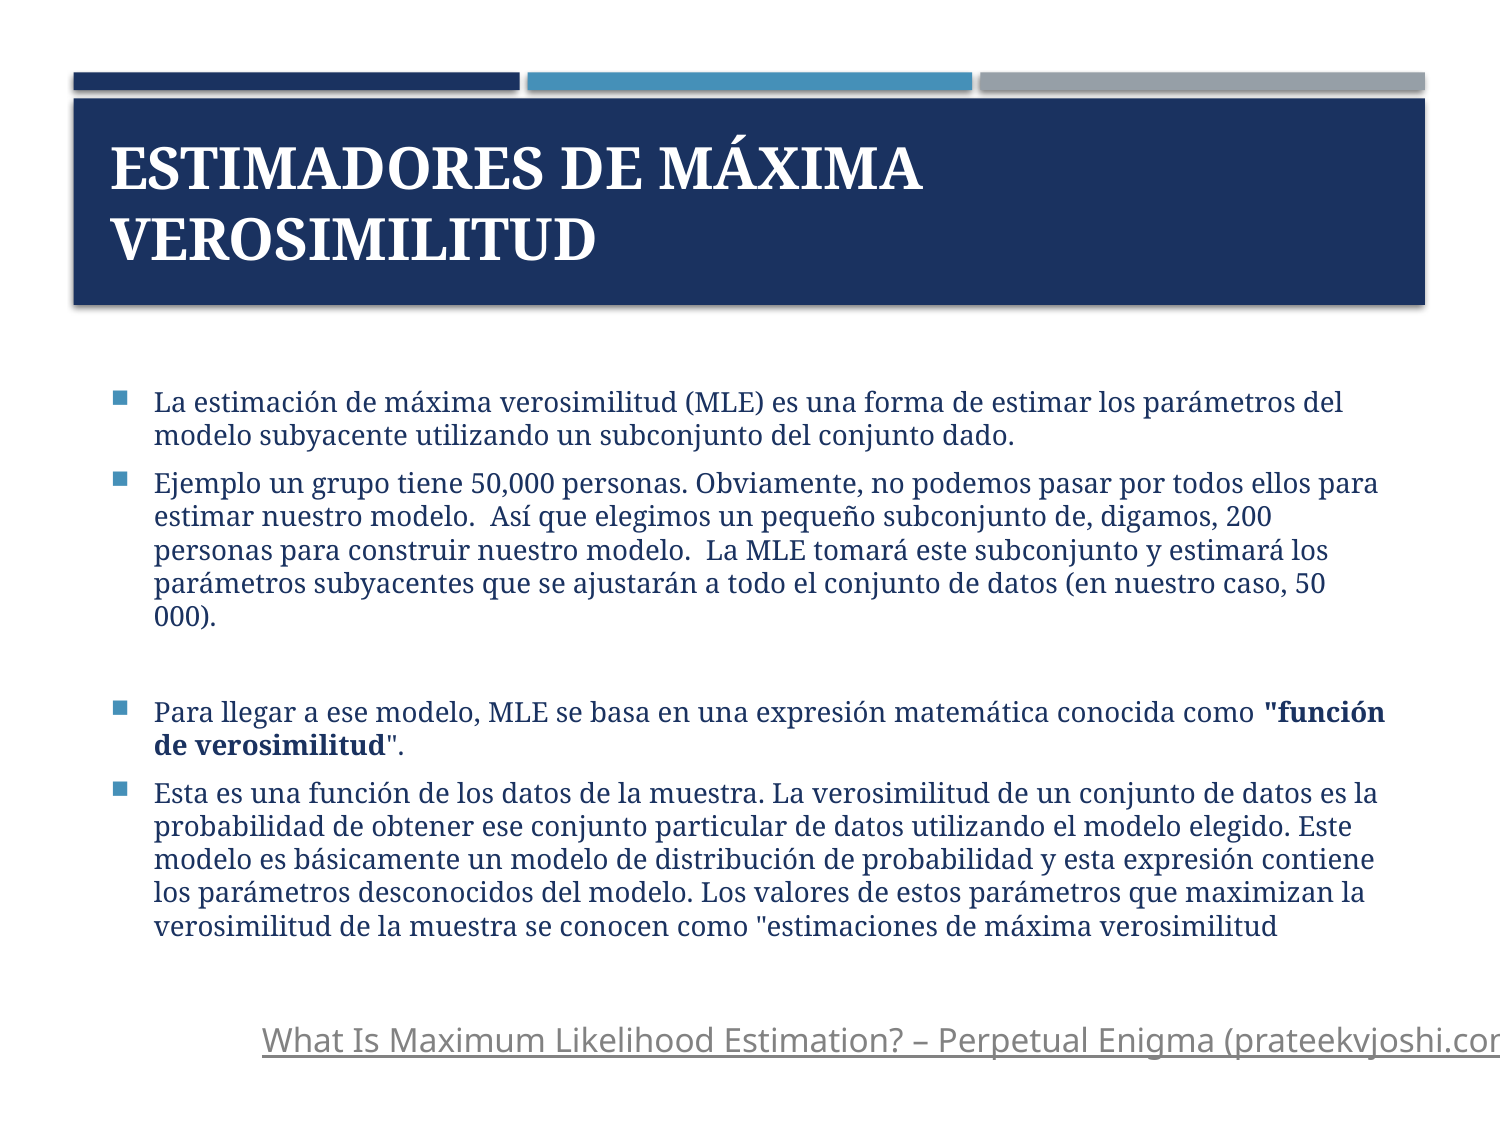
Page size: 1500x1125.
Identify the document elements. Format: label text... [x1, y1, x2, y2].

list La estimación de máxima verosimilitud (MLE) es una forma de estimar los parámetros del modelo subyacente utilizando un subconjunto del conjunto dado. Ejemplo un grupo tiene 50,000 personas. Obviamente, no podemos pasar por todos ellos para estimar nuestro modelo. Así que elegimos un pequeño subconjunto de, digamos, 200 personas para construir nuestro modelo. La MLE tomará este subconjunto y estimará los parámetros subyacentes que se ajustarán a todo el conjunto de datos (en nuestro caso, 50 000). Para llegar a ese modelo, MLE se basa en una expresión matemática conocida como "función de verosimilitud". Esta es una función de los datos de la muestra. La verosimilitud de un conjunto de datos es la probabilidad de obtener ese conjunto particular de datos utilizando el modelo elegido. Este modelo es básicamente un modelo de distribución de probabilidad y esta expresión contiene los parámetros desconocidos del modelo. Los valores de estos parámetros que maximizan la verosimilitud de la muestra se conocen como "estimaciones de máxima verosimilitud [95, 365, 1406, 962]
text_box What Is Maximum Likelihood Estimation? – Perpetual Enigma (prateekvjoshi.com) [247, 1012, 1500, 1073]
title Estimadores de Máxima verosimilitud [95, 112, 1406, 291]
